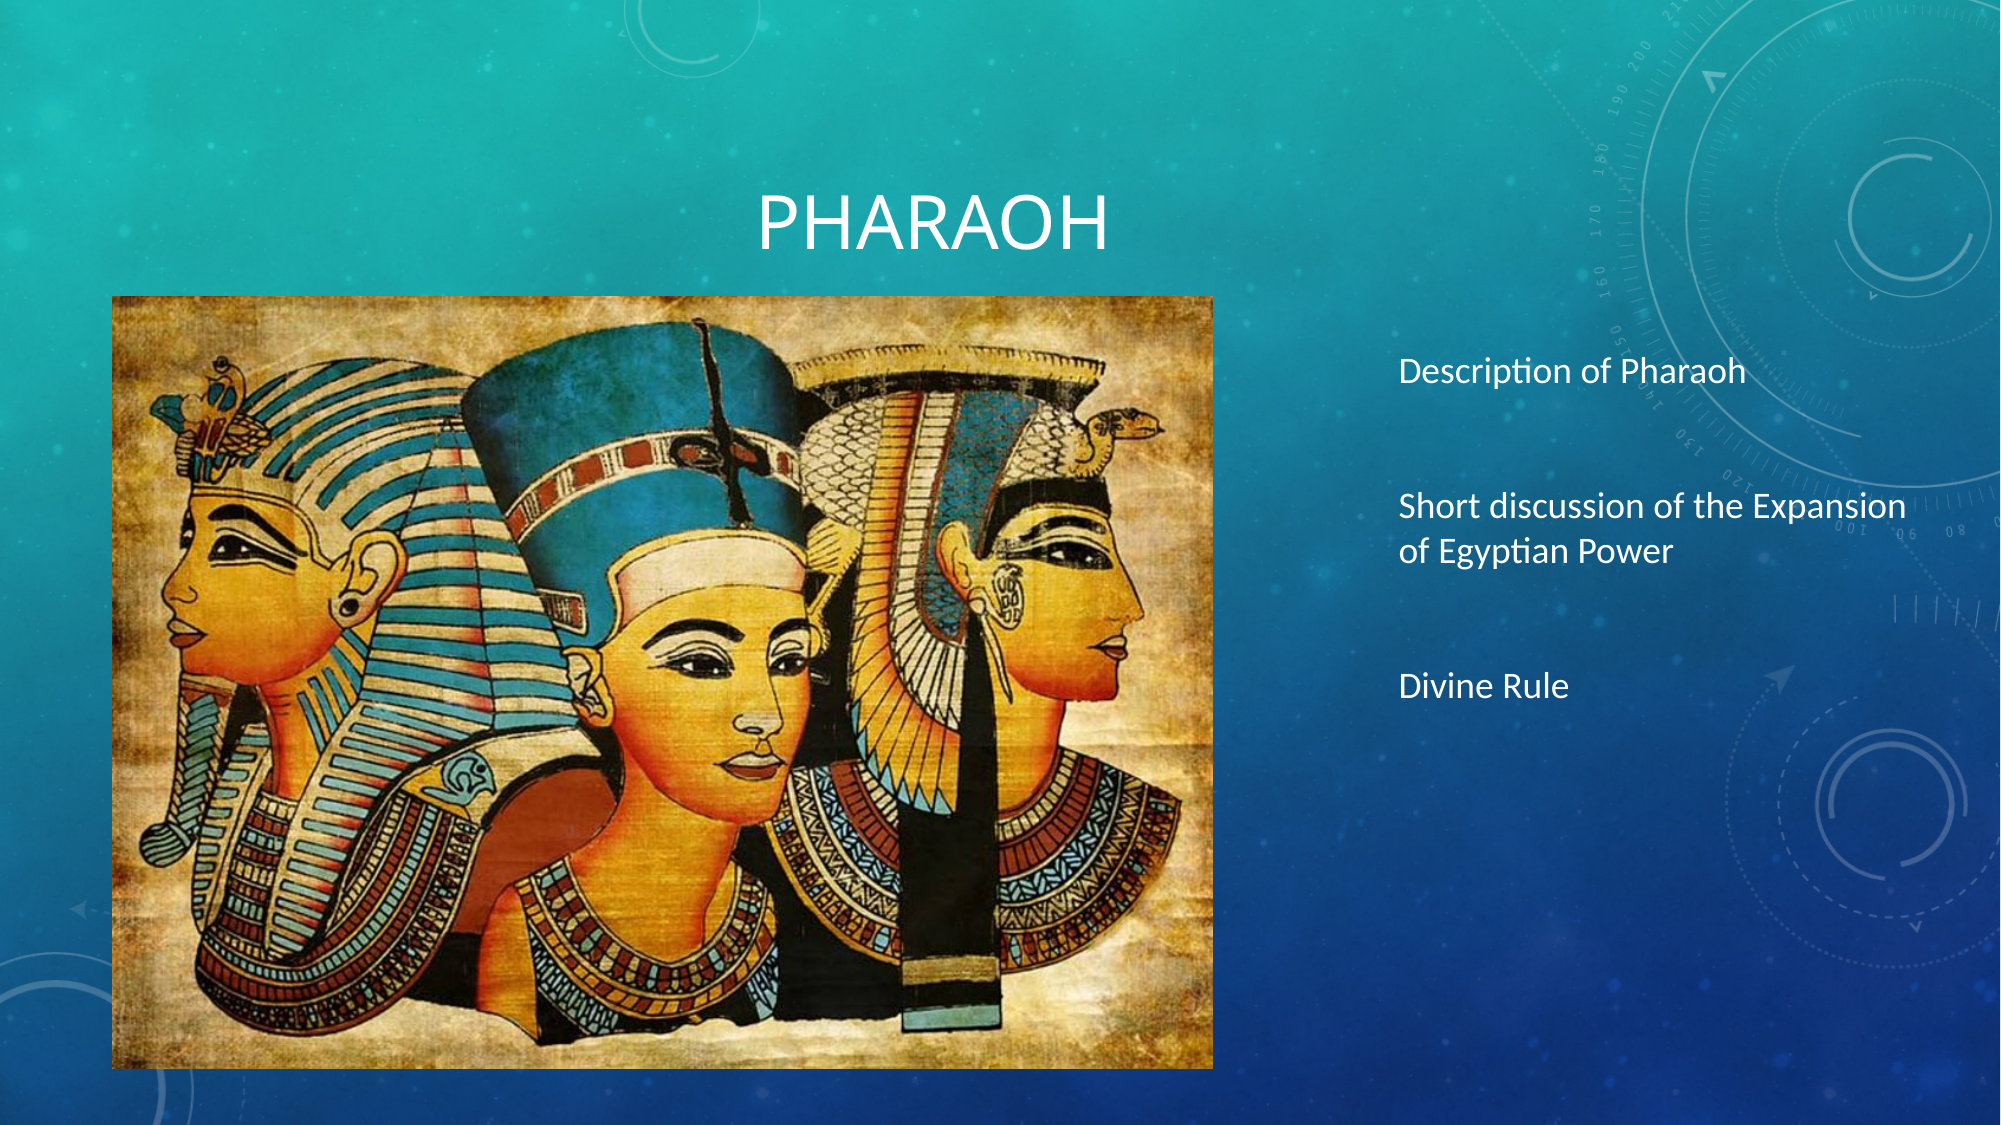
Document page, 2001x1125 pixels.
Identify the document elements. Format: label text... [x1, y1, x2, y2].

title Pharaoh [112, 99, 1775, 339]
text_box Description of Pharaoh Short discussion of the Expansion of Egyptian Power Divine Rule [1383, 338, 1953, 714]
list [112, 296, 1213, 1070]
picture [0, 0, 2001, 1125]
